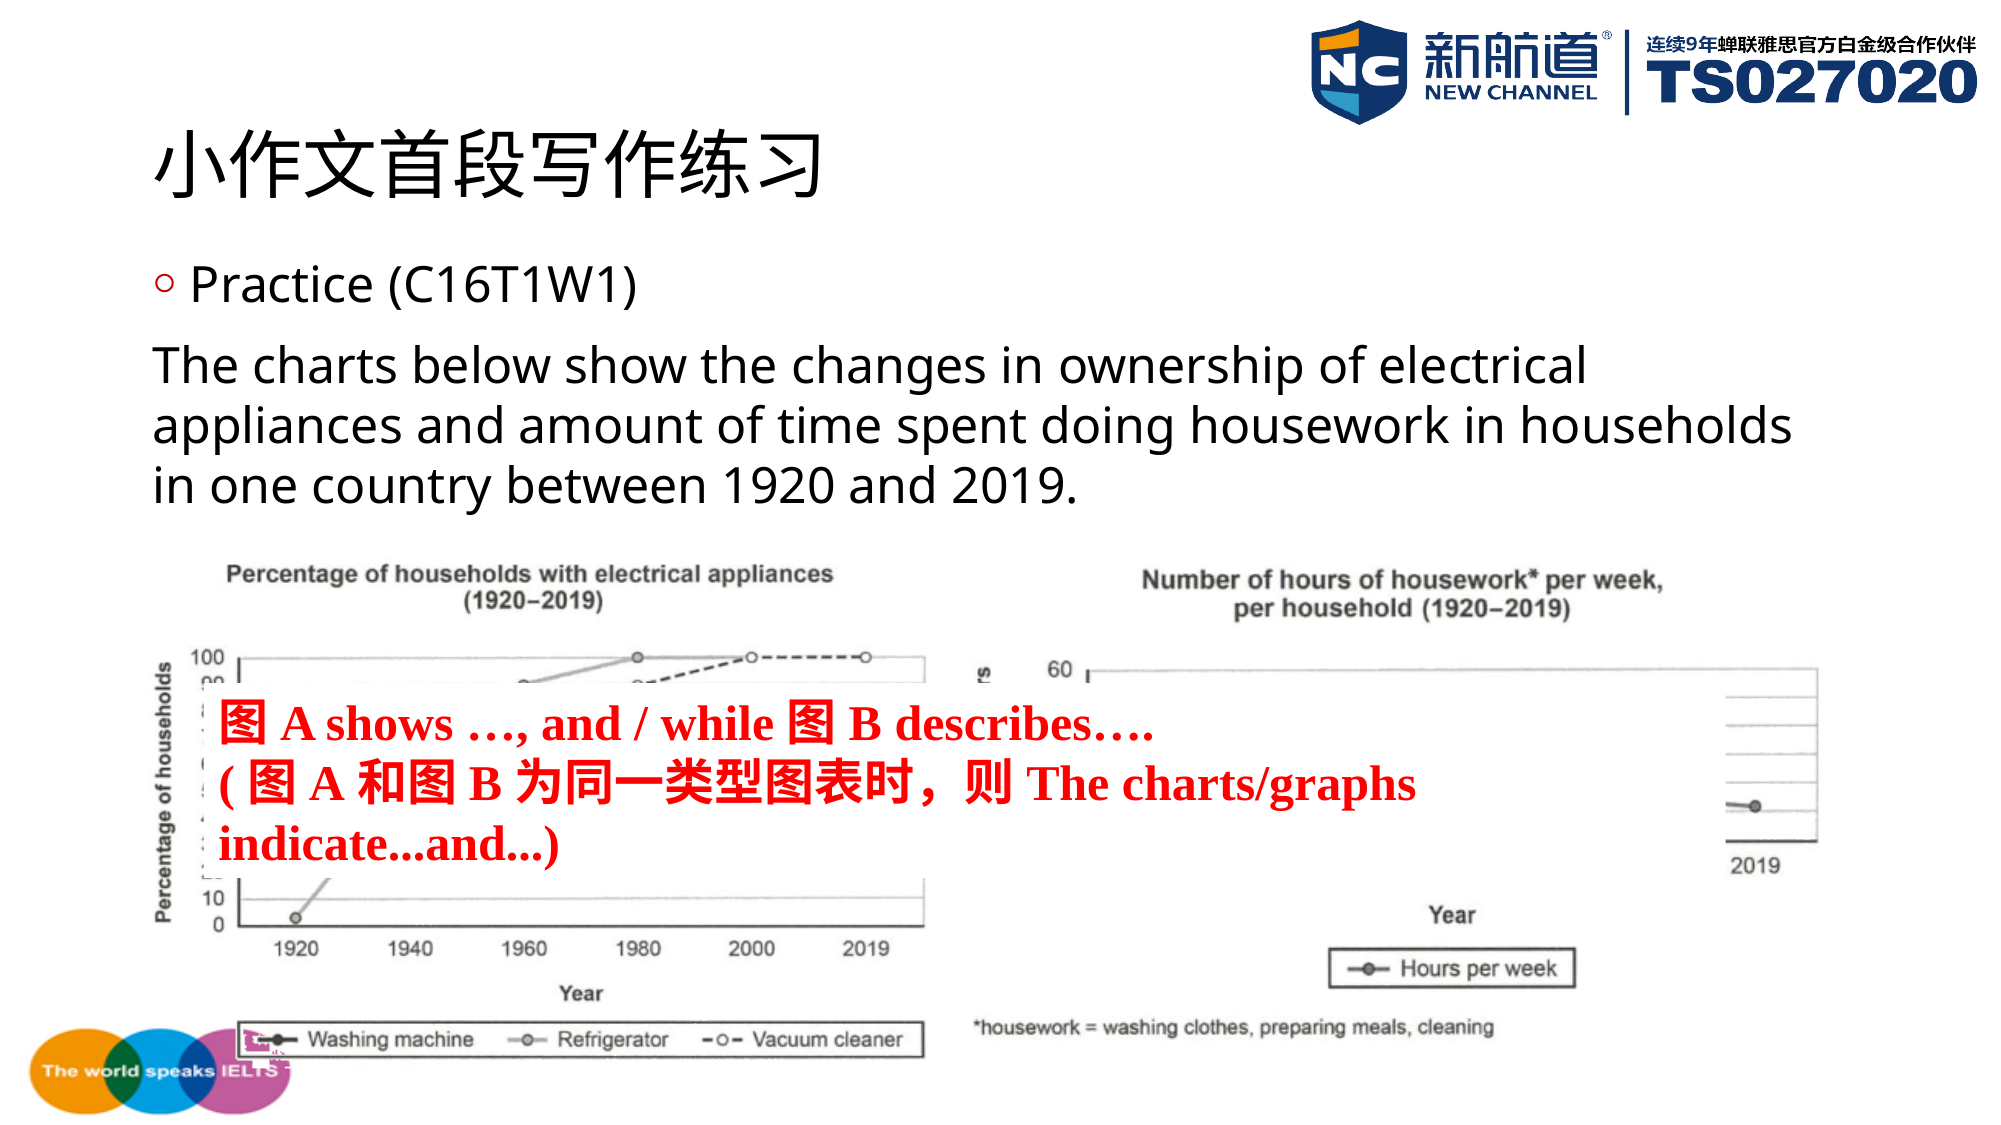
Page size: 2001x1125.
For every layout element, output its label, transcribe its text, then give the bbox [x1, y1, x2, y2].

list Practice (C16T1W1) The charts below show the changes in ownership of electrical appliances and amount of time spent doing housework in households in one country between 1920 and 2019. [137, 278, 1863, 532]
picture [1299, 0, 1983, 146]
title 小作文首段写作练习 [137, 59, 1863, 278]
picture [4, 524, 1876, 1122]
